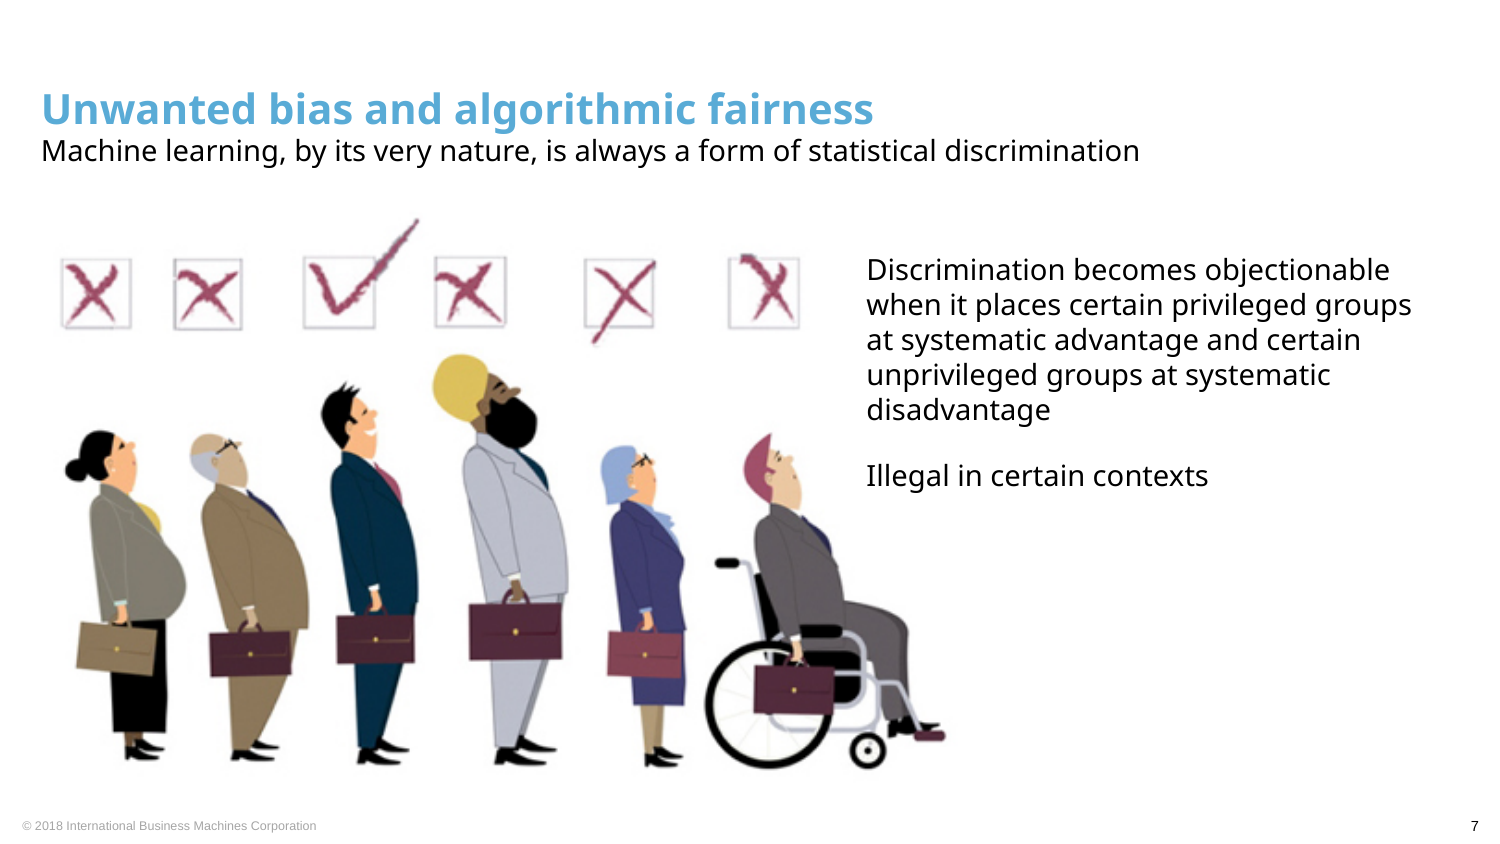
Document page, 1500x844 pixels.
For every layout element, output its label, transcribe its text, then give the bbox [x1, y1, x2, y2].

title Unwanted bias and algorithmic fairness Machine learning, by its very nature, is always a form of statistical discrimination [40, 74, 1196, 203]
text_box Discrimination becomes objectionable when it places certain privileged groups at systematic advantage and certain unprivileged groups at systematic disadvantage Illegal in certain contexts [968, 244, 1445, 730]
picture [40, 200, 965, 820]
